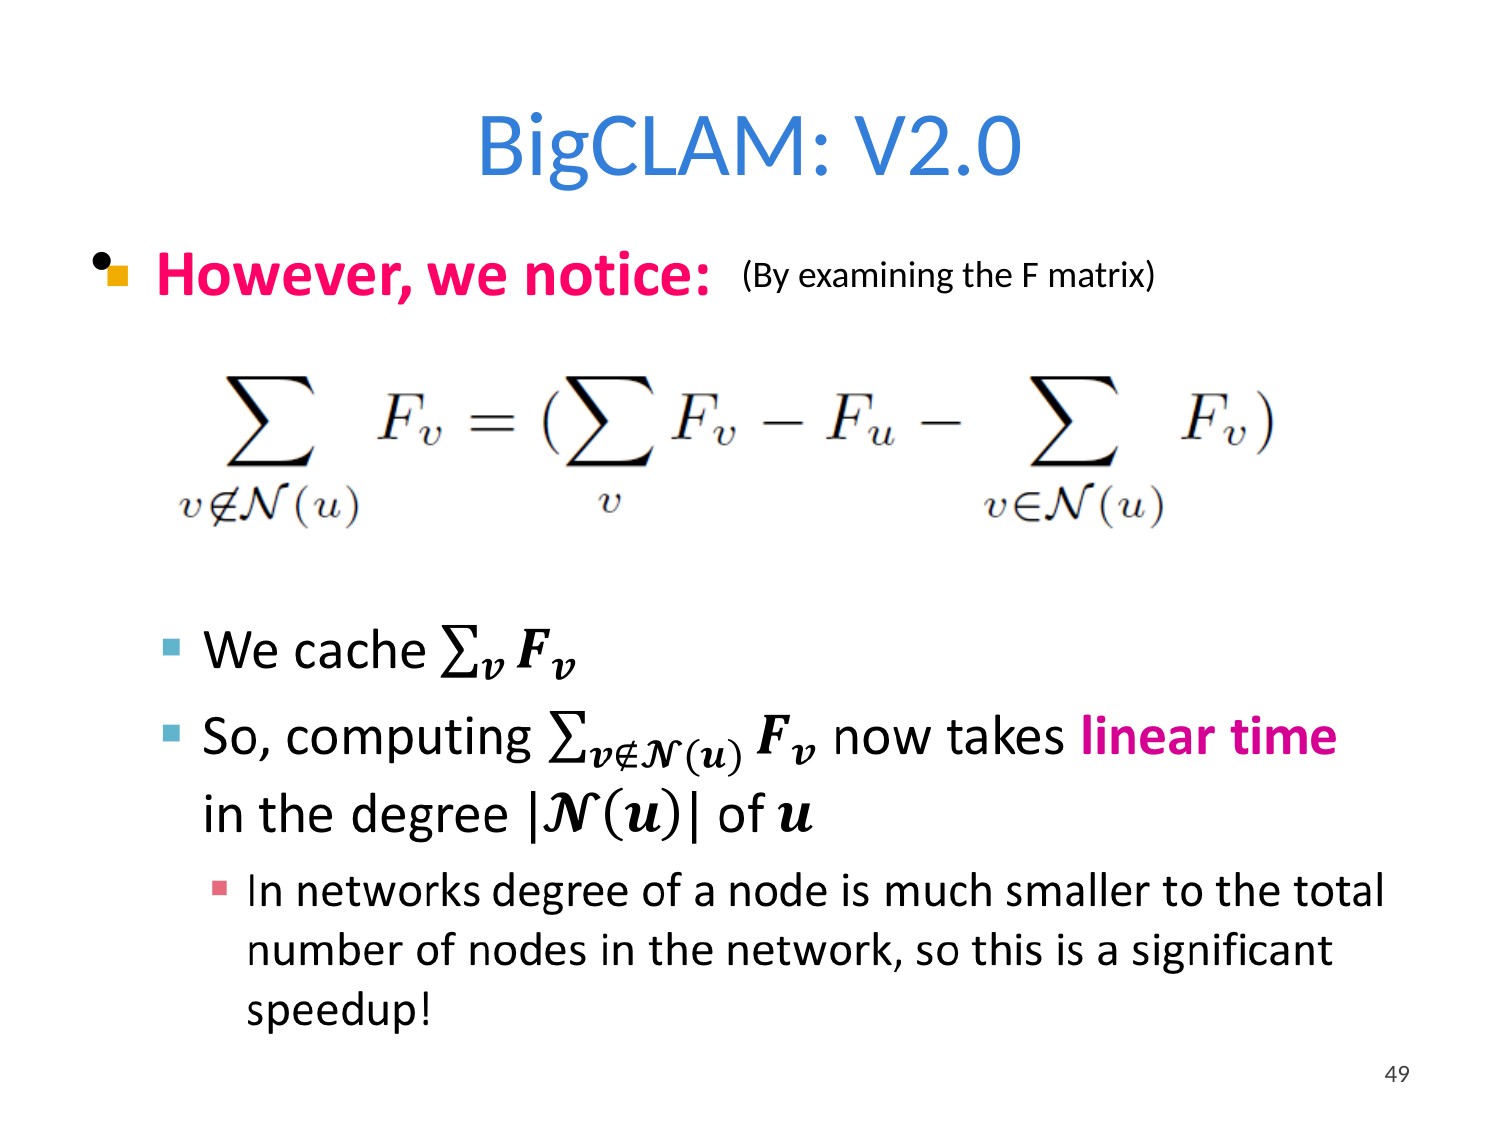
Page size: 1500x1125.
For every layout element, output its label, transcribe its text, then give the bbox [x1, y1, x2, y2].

text_box (By examining the F matrix) [726, 242, 1178, 303]
title BigCLAM: V2.0 [75, 45, 1425, 212]
slide_number ‹#› [1074, 1042, 1425, 1103]
list [75, 212, 1425, 1125]
picture [162, 363, 1291, 538]
